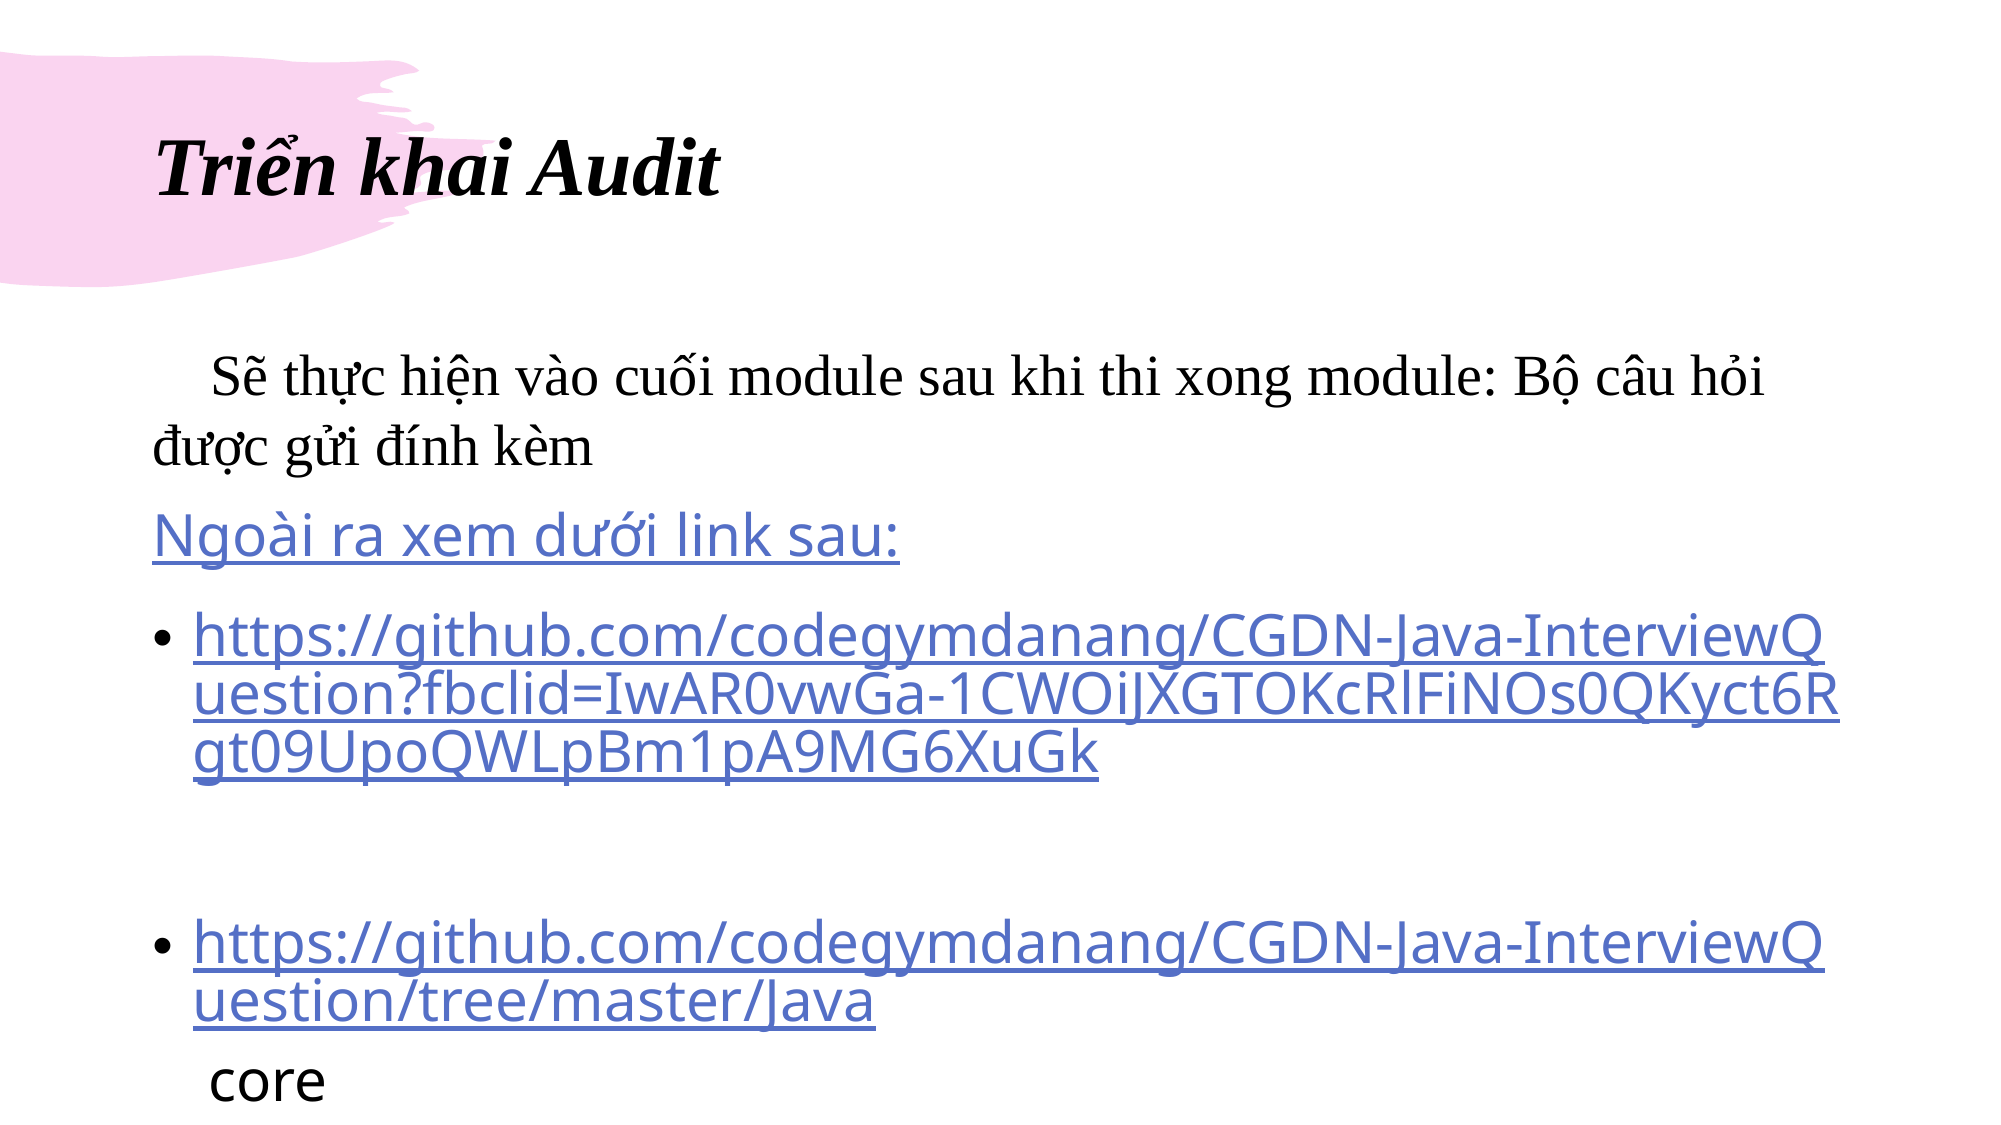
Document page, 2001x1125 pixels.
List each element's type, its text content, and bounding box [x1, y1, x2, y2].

title Triển khai Audit [137, 59, 1863, 278]
list Sẽ thực hiện vào cuối module sau khi thi xong module: Bộ câu hỏi được gửi đính kèm Ngoài ra xem dưới link sau: https://github.com/codegymdanang/CGDN-Java-InterviewQuestion?fbclid=IwAR0vwGa-1CWOiJXGTOKcRlFiNOs0QKyct6Rgt09UpoQWLpBm1pA9MG6XuGk https://github.com/codegymdanang/CGDN-Java-InterviewQuestion/tree/master/Java core [137, 329, 1863, 1013]
